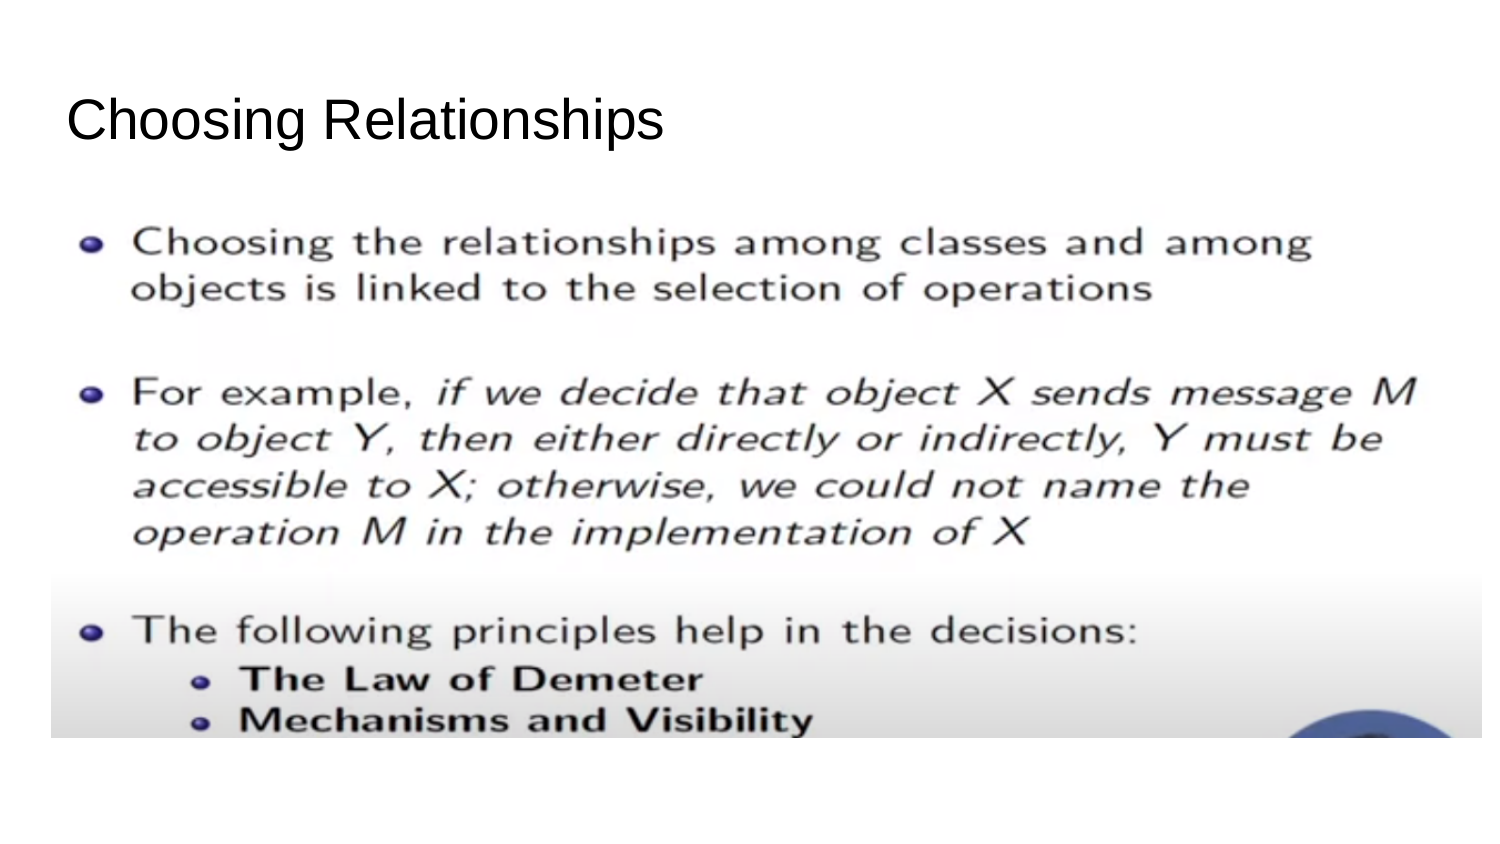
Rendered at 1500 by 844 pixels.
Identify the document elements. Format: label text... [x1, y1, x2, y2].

picture [50, 201, 1483, 738]
title Choosing Relationships [51, 72, 1449, 167]
